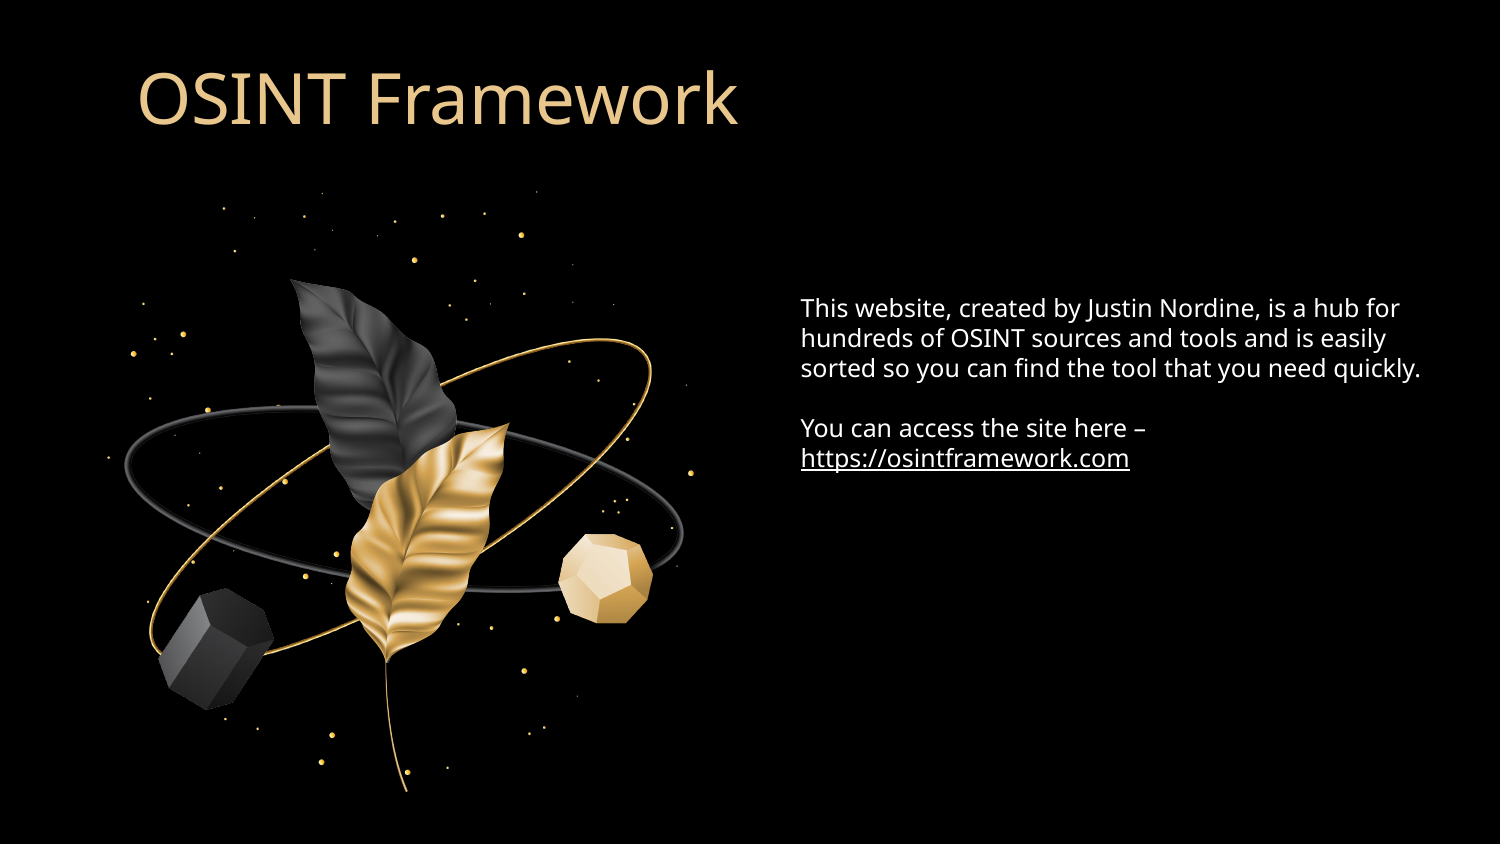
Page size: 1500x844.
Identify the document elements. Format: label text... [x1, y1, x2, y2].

picture [102, 191, 698, 793]
list This website, created by Justin Nordine, is a hub for hundreds of OSINT sources and tools and is easily sorted so you can find the tool that you need quickly. You can access the site here – https://osintframework.com [785, 277, 1467, 793]
title OSINT Framework [121, 54, 996, 141]
